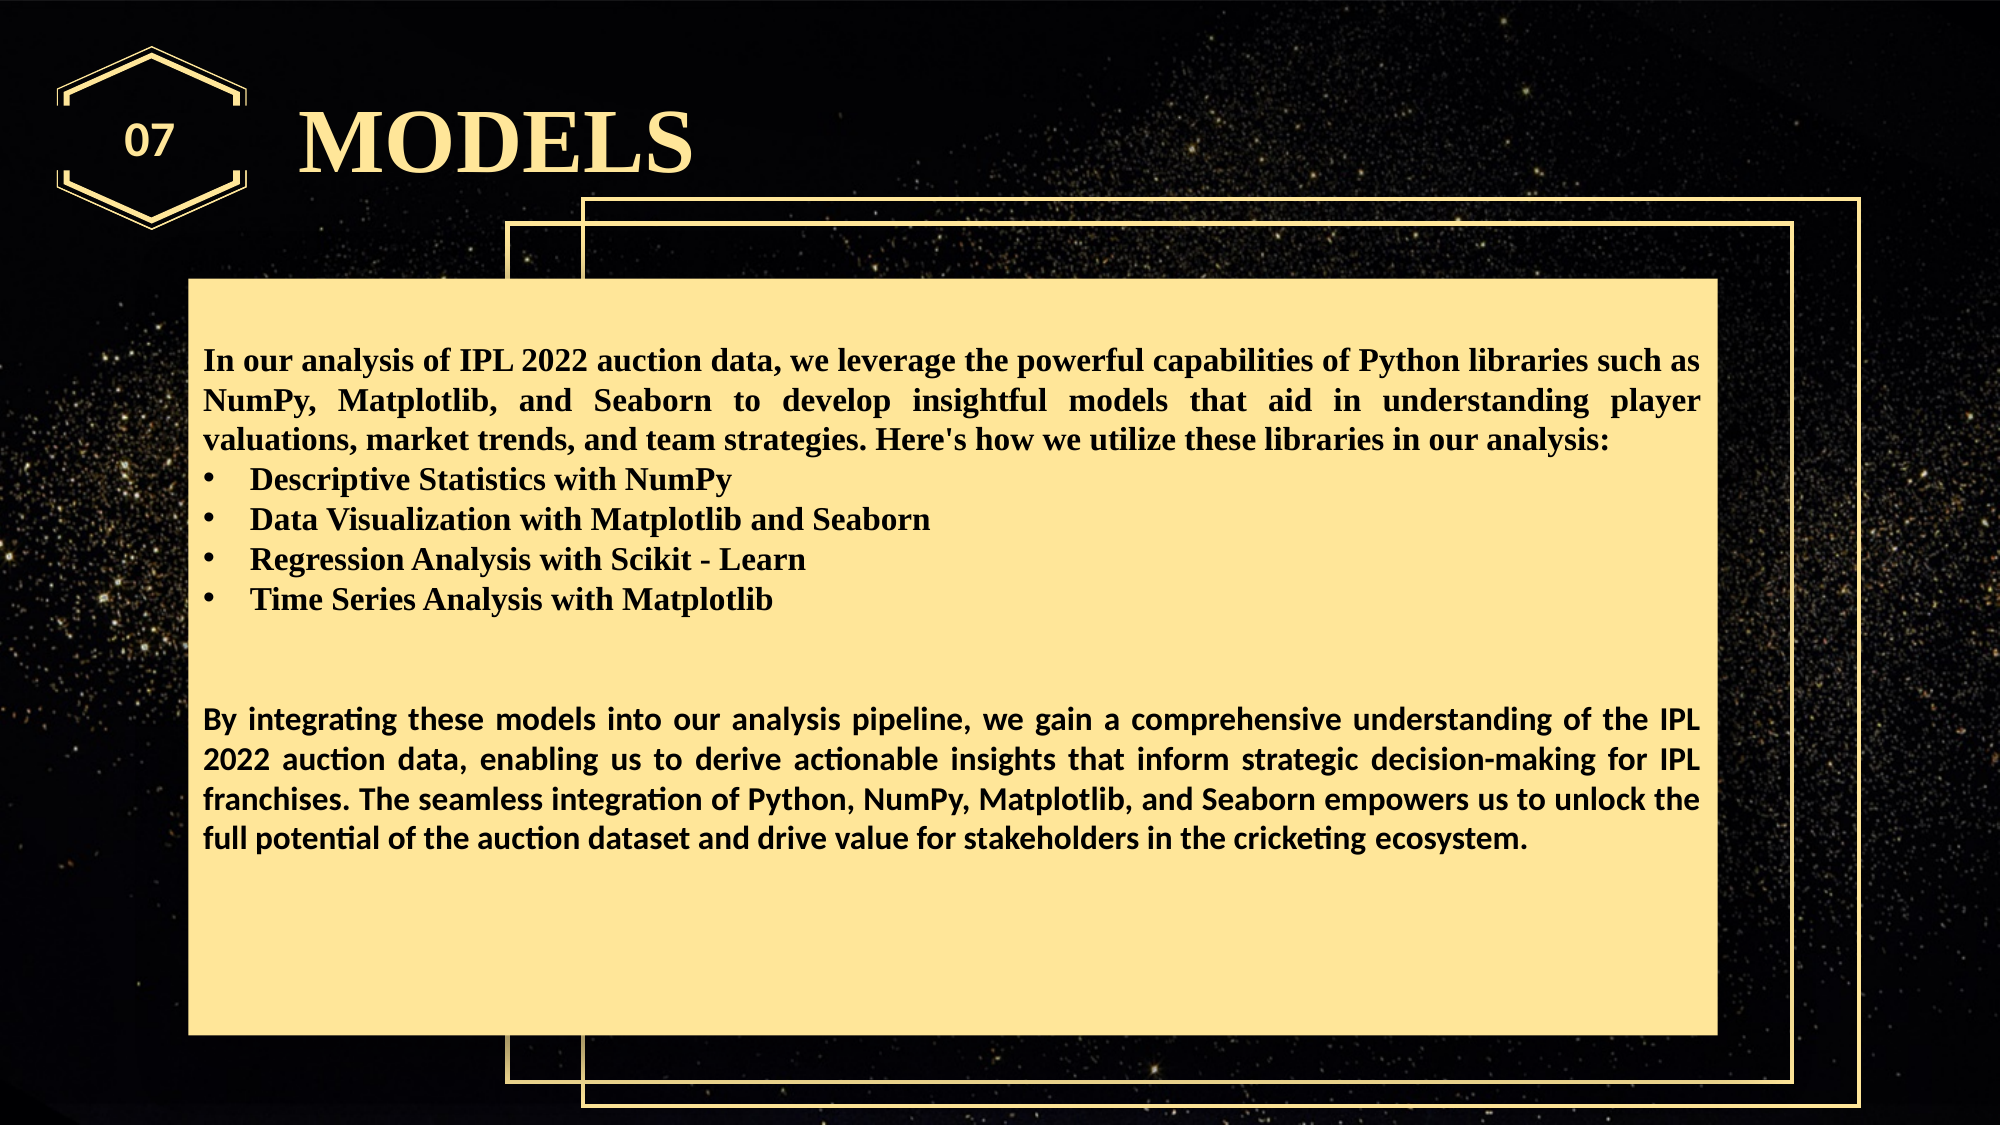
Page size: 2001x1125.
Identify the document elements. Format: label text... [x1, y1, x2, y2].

text_box 07 [28, 23, 271, 249]
text_box [506, 222, 1793, 285]
text_box [582, 198, 1860, 1107]
picture [0, 0, 2000, 1125]
text_box [1780, 1063, 1793, 1083]
text_box MODELS [283, 73, 711, 198]
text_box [56, 46, 247, 230]
text_box In our analysis of IPL 2022 auction data, we leverage the powerful capabilities of Python libraries such as NumPy, Matplotlib, and Seaborn to develop insightful models that aid in understanding player valuations, market trends, and team strategies. Here's how we utilize these libraries in our analysis: Descriptive Statistics with NumPy Data Visualization with Matplotlib and Seaborn Regression Analysis with Scikit - Learn Time Series Analysis with Matplotlib By integrating these models into our analysis pipeline, we gain a comprehensive understanding of the IPL 2022 auction data, enabling us to derive actionable insights that inform strategic decision-making for IPL franchises. The seamless integration of Python, NumPy, Matplotlib, and Seaborn empowers us to unlock the full potential of the auction dataset and drive value for stakeholders in the cricketing ecosystem. [187, 278, 1719, 1036]
